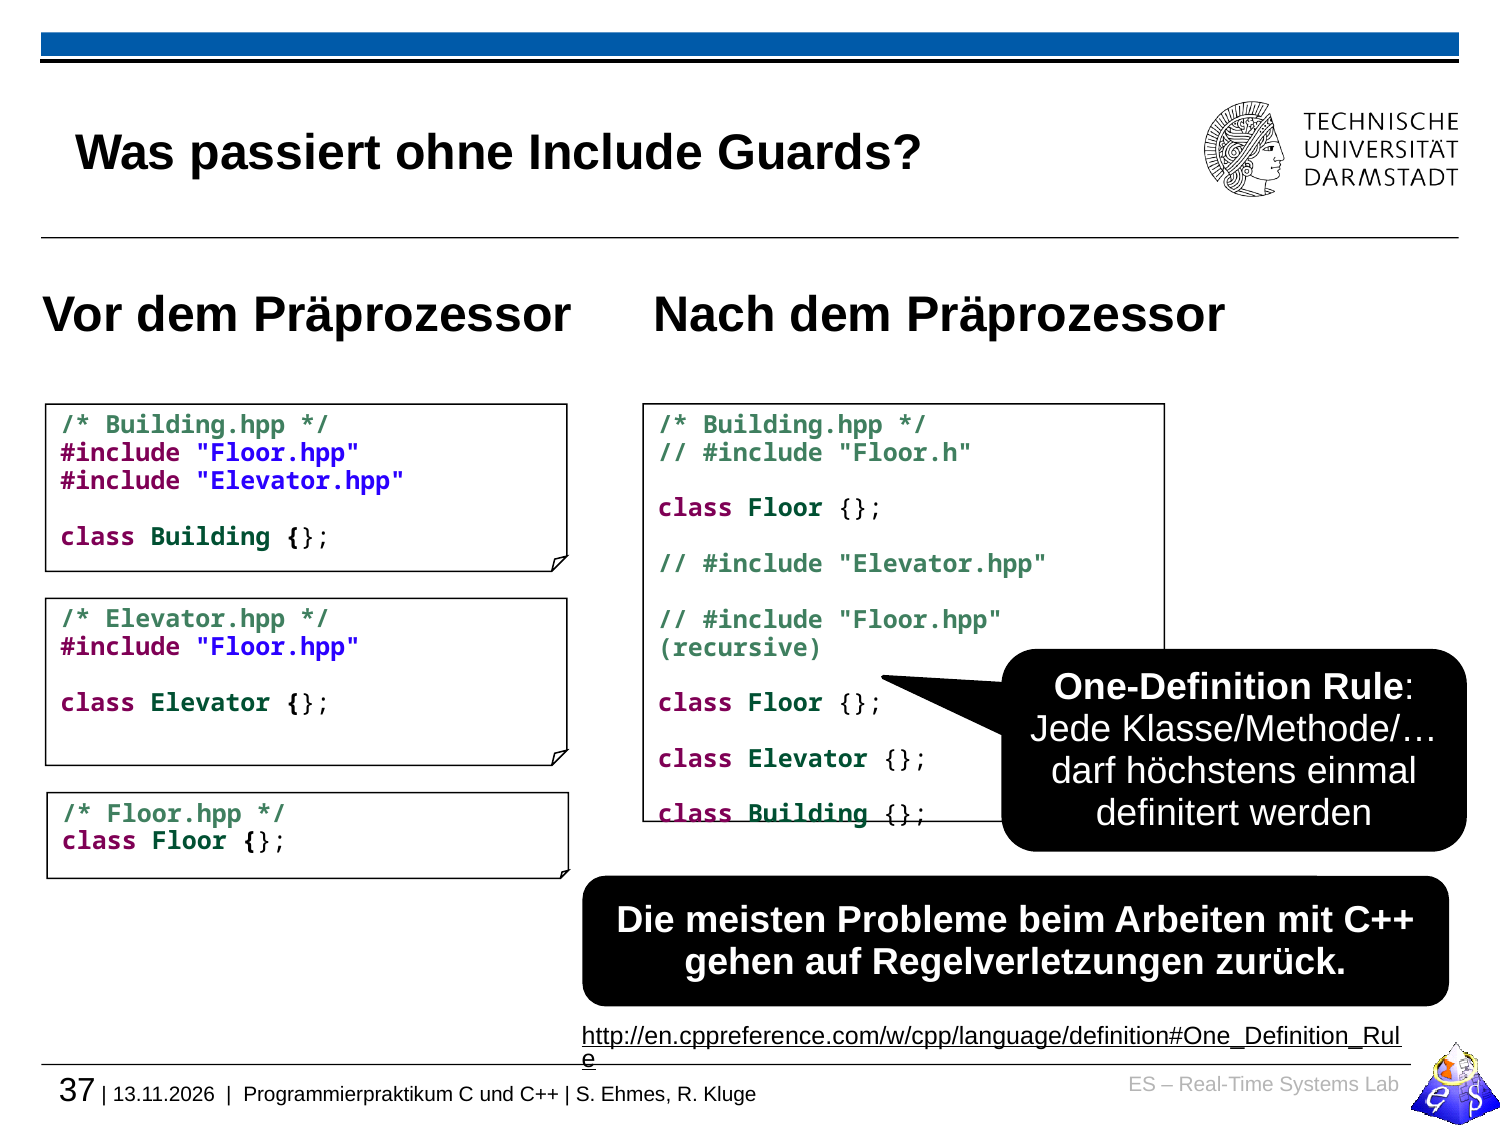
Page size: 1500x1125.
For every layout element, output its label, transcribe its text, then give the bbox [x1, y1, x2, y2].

picture [1411, 1041, 1500, 1125]
text_box /* Elevator.hpp */ #include "Floor.hpp" class Elevator {}; [45, 598, 567, 766]
list Vor dem Präprozessor [0, 244, 608, 350]
text_box Die meisten Probleme beim Arbeiten mit C++ gehen auf Regelverletzungen zurück. [582, 875, 1450, 1007]
picture [1425, 84, 1483, 214]
text_box /* Floor.hpp */ class Floor {}; [47, 792, 569, 879]
title Was passiert ohne Include Guards? [75, 78, 1425, 220]
text_box /* Building.hpp */ // #include "Floor.h" class Floor {}; // #include "Elevator.hpp" // #include "Floor.hpp" (recursive) class Floor {}; class Elevator {}; class Building {}; [643, 403, 1165, 822]
text_box http://en.cppreference.com/w/cpp/language/definition#One_Definition_Rule [566, 1015, 1430, 1086]
text_box One-Definition Rule: Jede Klasse/Methode/… darf höchstens einmal definitert werden [881, 648, 1467, 852]
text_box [552, 556, 566, 570]
text_box /* Building.hpp */ #include "Floor.hpp" #include "Elevator.hpp" class Building {}; [45, 404, 567, 572]
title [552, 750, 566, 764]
list Nach dem Präprozessor [608, 244, 1272, 350]
